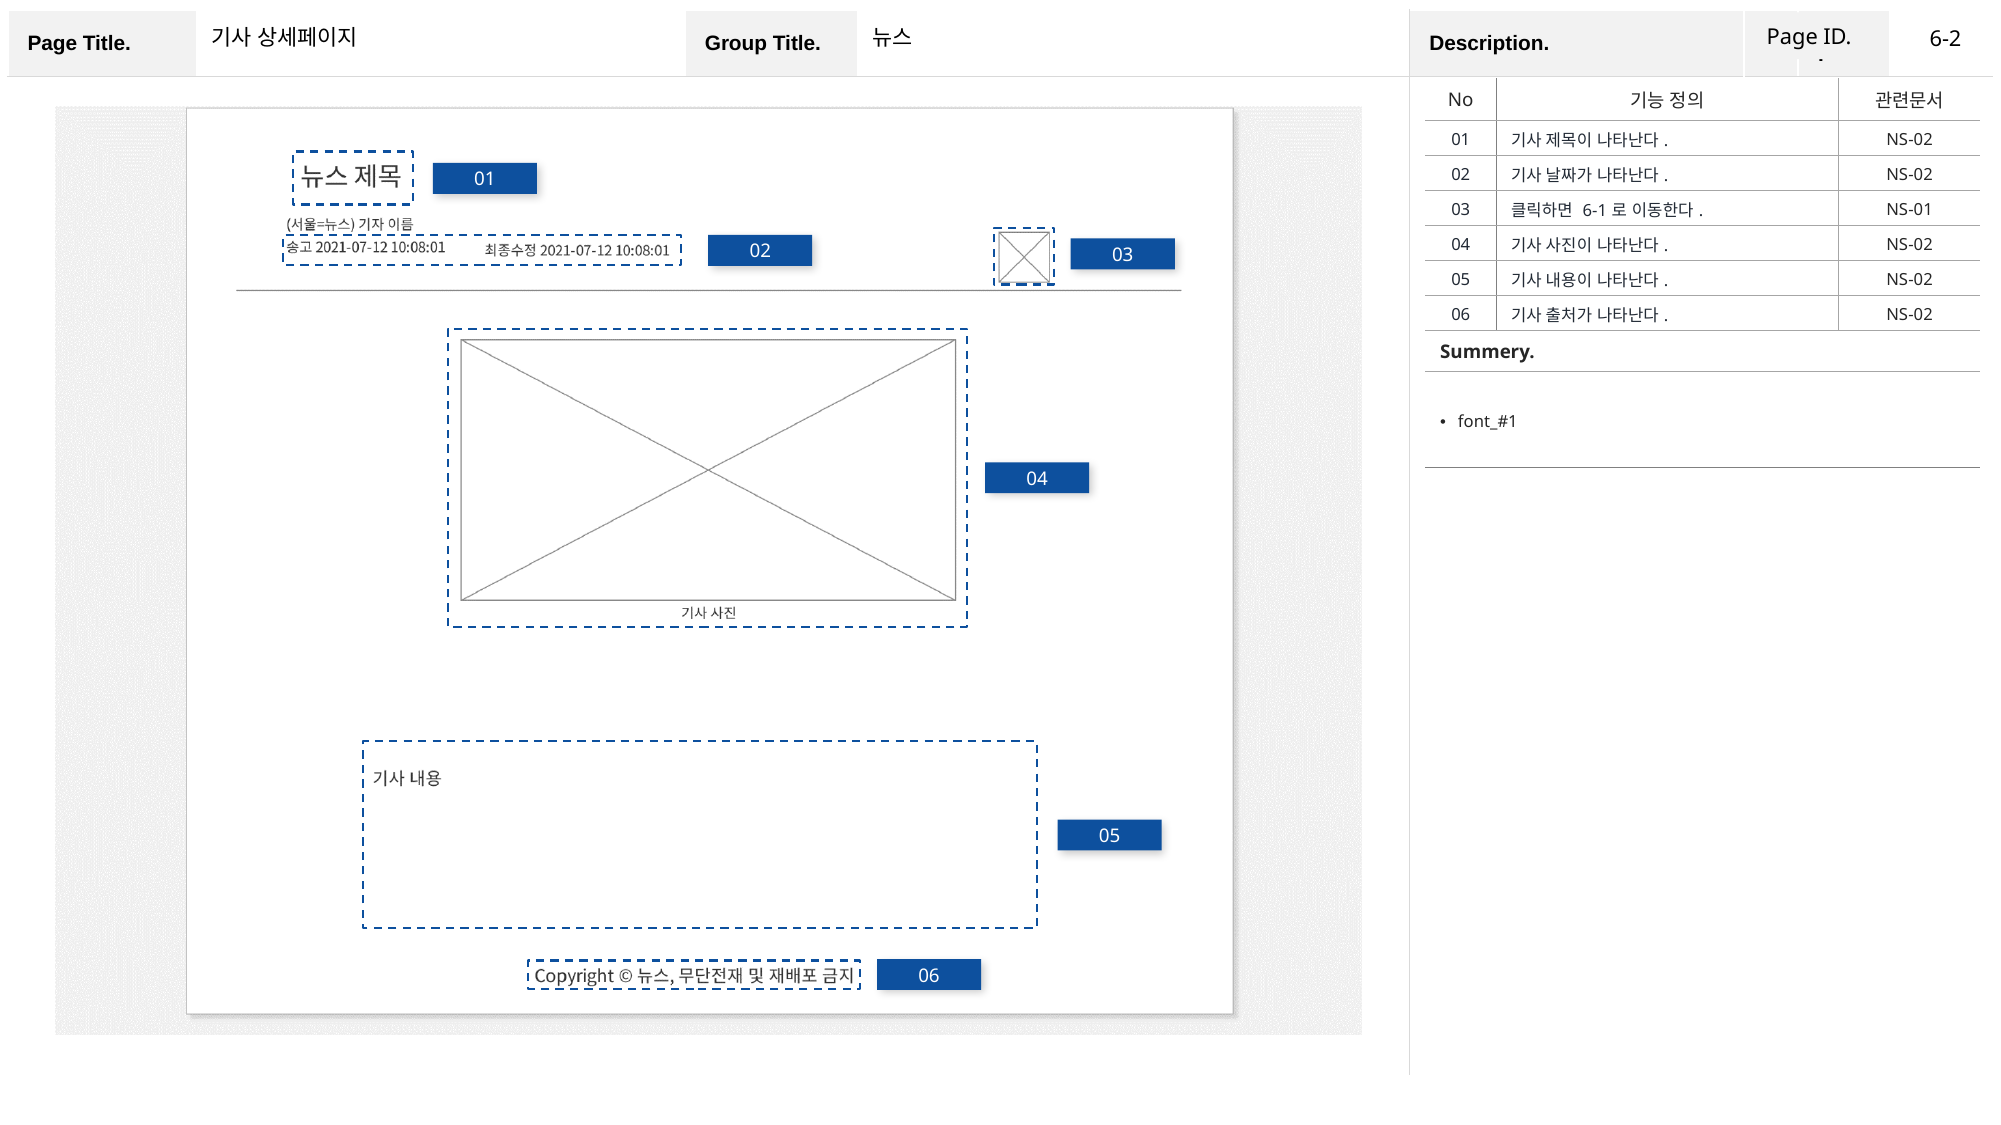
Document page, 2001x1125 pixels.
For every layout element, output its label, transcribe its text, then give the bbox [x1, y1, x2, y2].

list 기사 상세페이지 [196, 18, 684, 55]
table_cell NS-02 [1839, 296, 1980, 330]
table_cell Summery. [1425, 331, 1980, 371]
table_cell 기사 날짜가 나타난다. [1497, 156, 1838, 190]
table_header 관련문서 [1839, 78, 1980, 120]
table_cell 06 [1425, 296, 1496, 330]
table_cell 기사 출처가 나타난다. [1497, 296, 1838, 330]
table_cell NS-02 [1839, 261, 1980, 295]
text_box Page ID. [1730, 10, 1739, 61]
picture [54, 106, 1362, 1036]
table_cell 01 [1425, 121, 1496, 155]
table_header 기능 정의 [1497, 78, 1838, 120]
table_cell 클릭하면 6-1로 이동한다. [1497, 191, 1838, 225]
table_header No [1425, 78, 1496, 120]
list 뉴스 [858, 18, 1405, 55]
table_cell NS-02 [1839, 226, 1980, 260]
table_cell NS-02 [1839, 156, 1980, 190]
table_cell 기사 사진이 나타난다. [1497, 226, 1838, 260]
table_cell 02 [1425, 156, 1496, 190]
table_cell 03 [1425, 191, 1496, 225]
table_cell NS-02 [1839, 121, 1980, 155]
table_cell 기사 내용이 나타난다. [1497, 261, 1838, 295]
table_cell NS-01 [1839, 191, 1980, 225]
table_cell 05 [1425, 261, 1496, 295]
text_box 6-2 [1914, 17, 1977, 59]
table_cell 04 [1425, 226, 1496, 260]
text_box Page ID. [1749, 10, 1888, 61]
table_cell 기사 제목이 나타난다. [1497, 121, 1838, 155]
table_cell font_#1 [1425, 372, 1980, 467]
